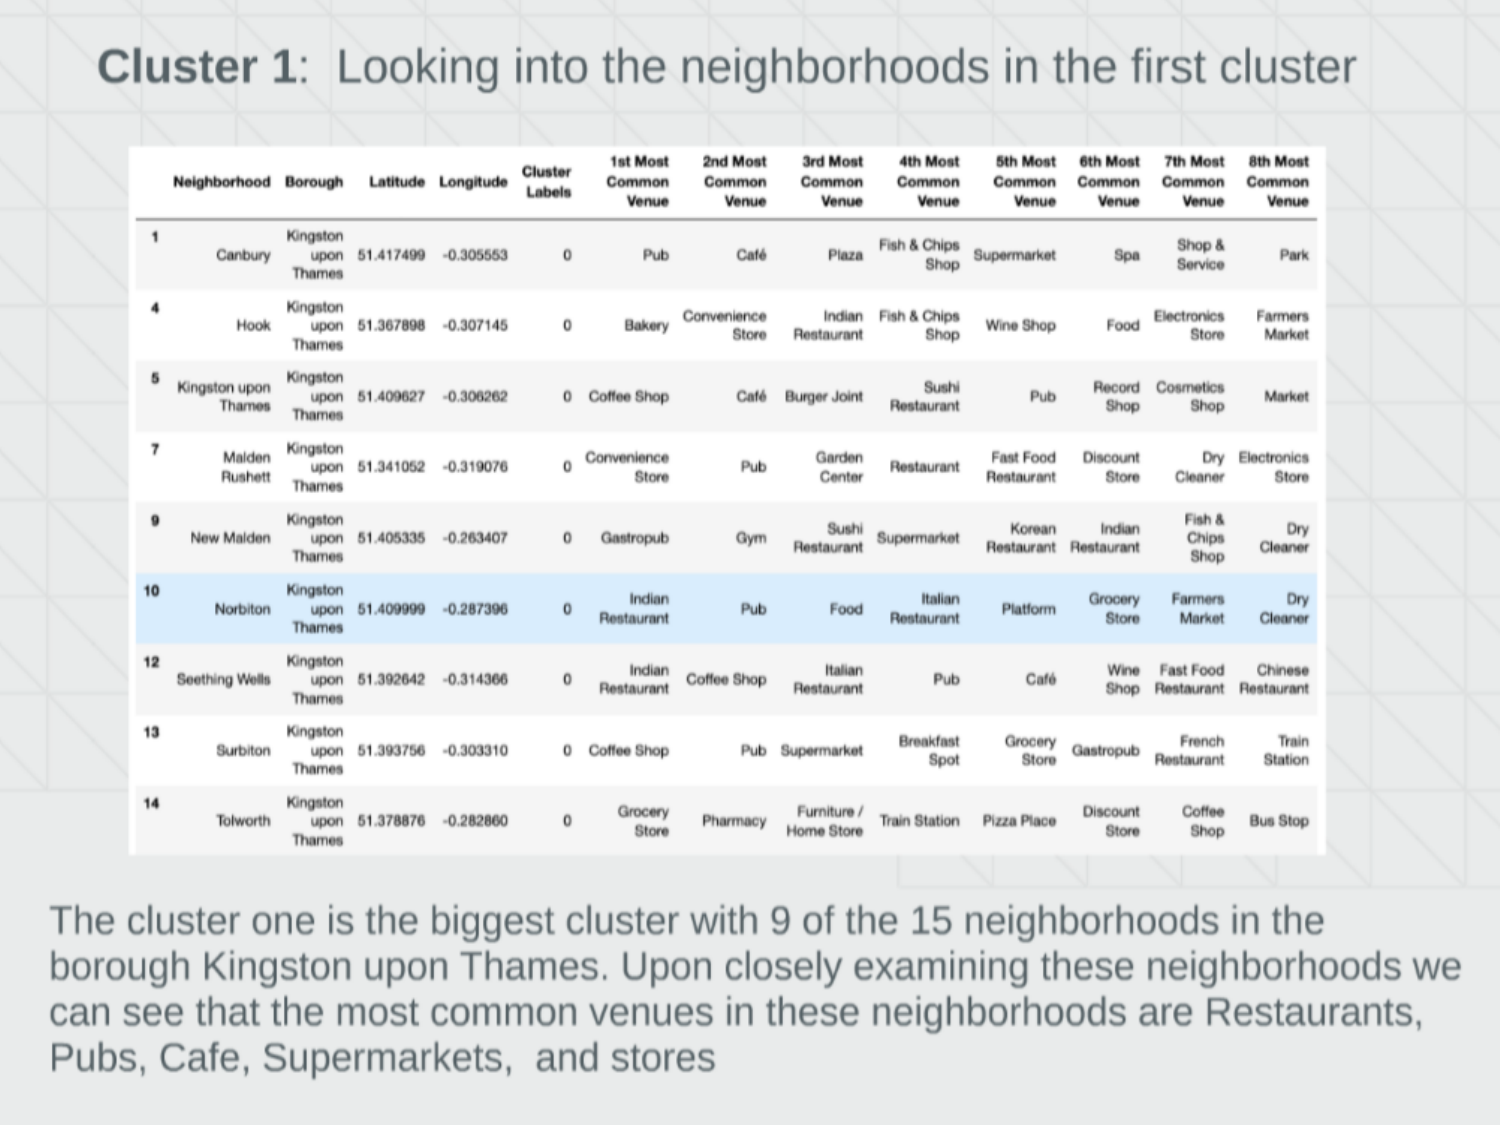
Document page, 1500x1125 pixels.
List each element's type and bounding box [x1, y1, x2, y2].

list [0, 0, 1500, 1125]
